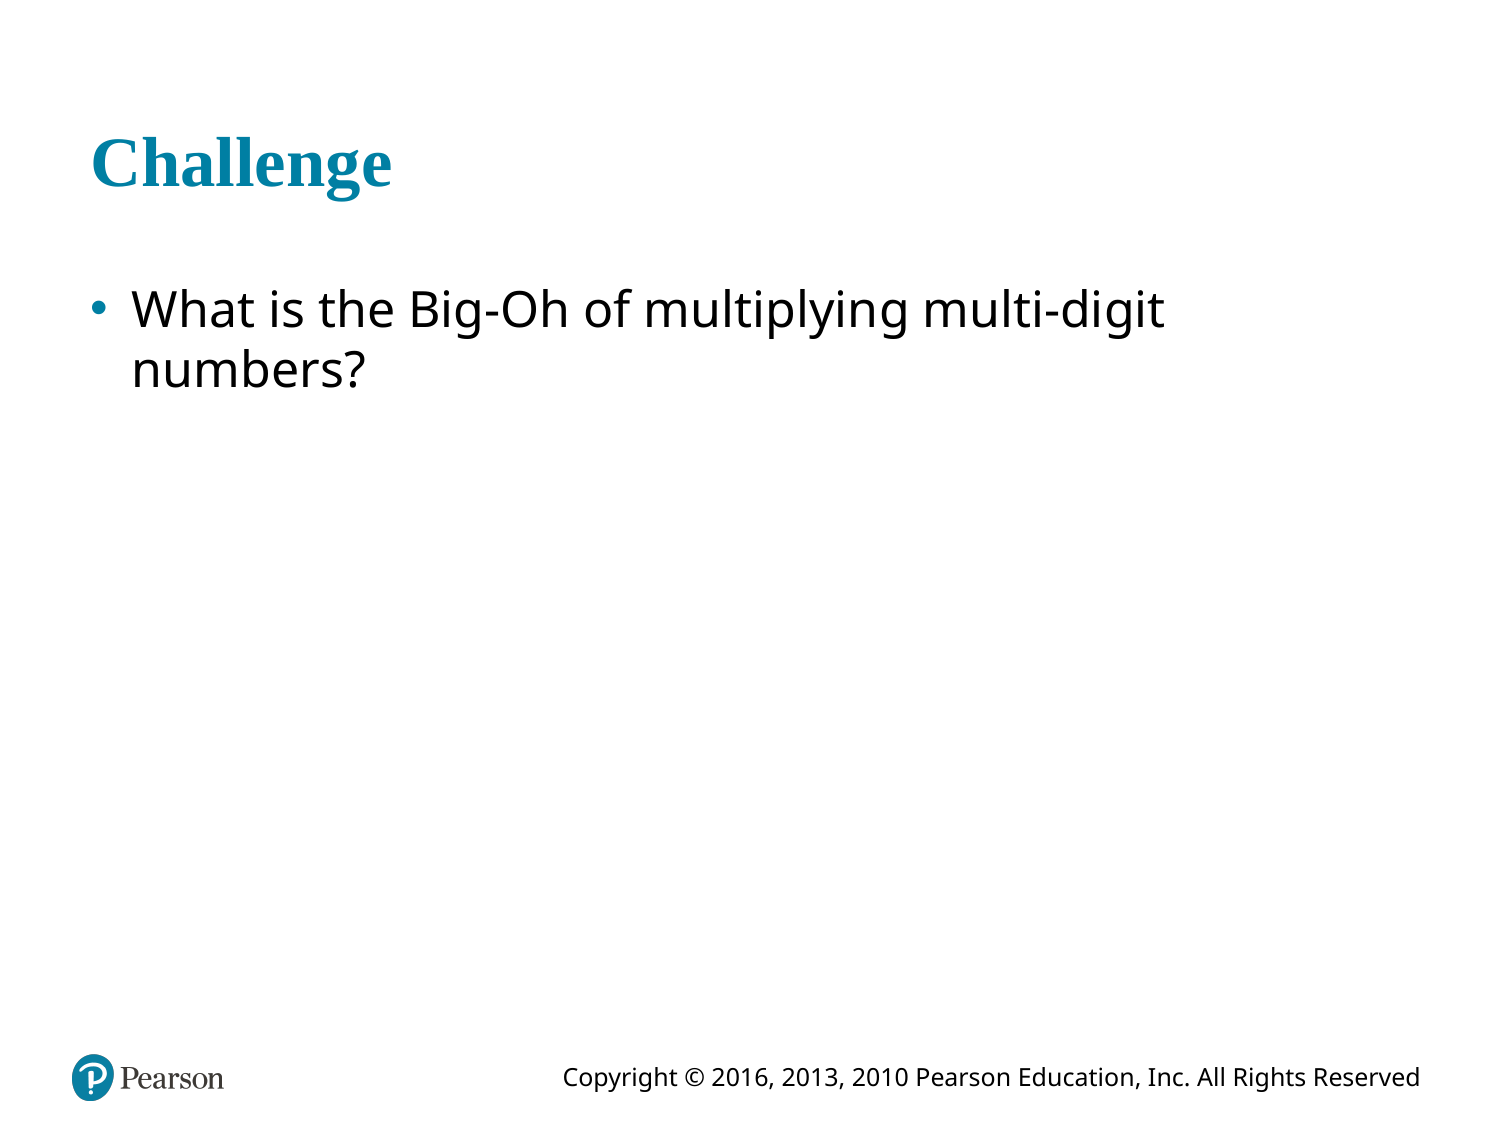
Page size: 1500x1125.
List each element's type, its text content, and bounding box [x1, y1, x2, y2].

list What is the Big-Oh of multiplying multi-digit numbers? [75, 262, 1425, 931]
picture [98, 1054, 224, 1101]
picture [72, 1087, 83, 1101]
title Challenge [75, 0, 1425, 216]
picture [80, 1063, 106, 1088]
picture [72, 1054, 88, 1070]
